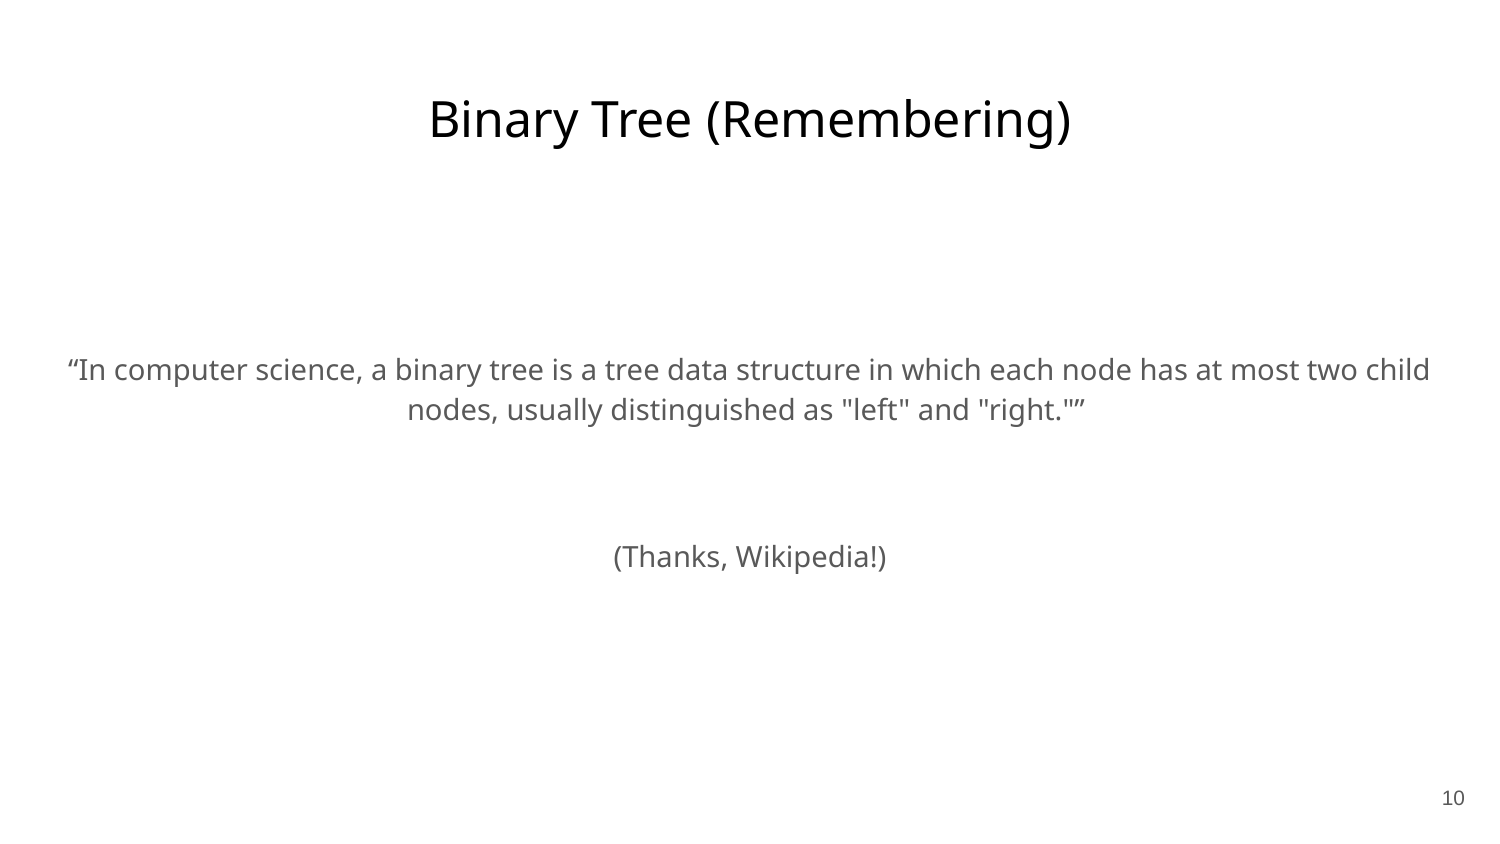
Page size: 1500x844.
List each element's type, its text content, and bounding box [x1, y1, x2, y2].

title Binary Tree (Remembering) [51, 72, 1449, 167]
slide_number 10 [1389, 764, 1480, 830]
list “In computer science, a binary tree is a tree data structure in which each node has at most two child nodes, usually distinguished as "left" and "right."” (Thanks, Wikipedia!) [51, 189, 1449, 750]
